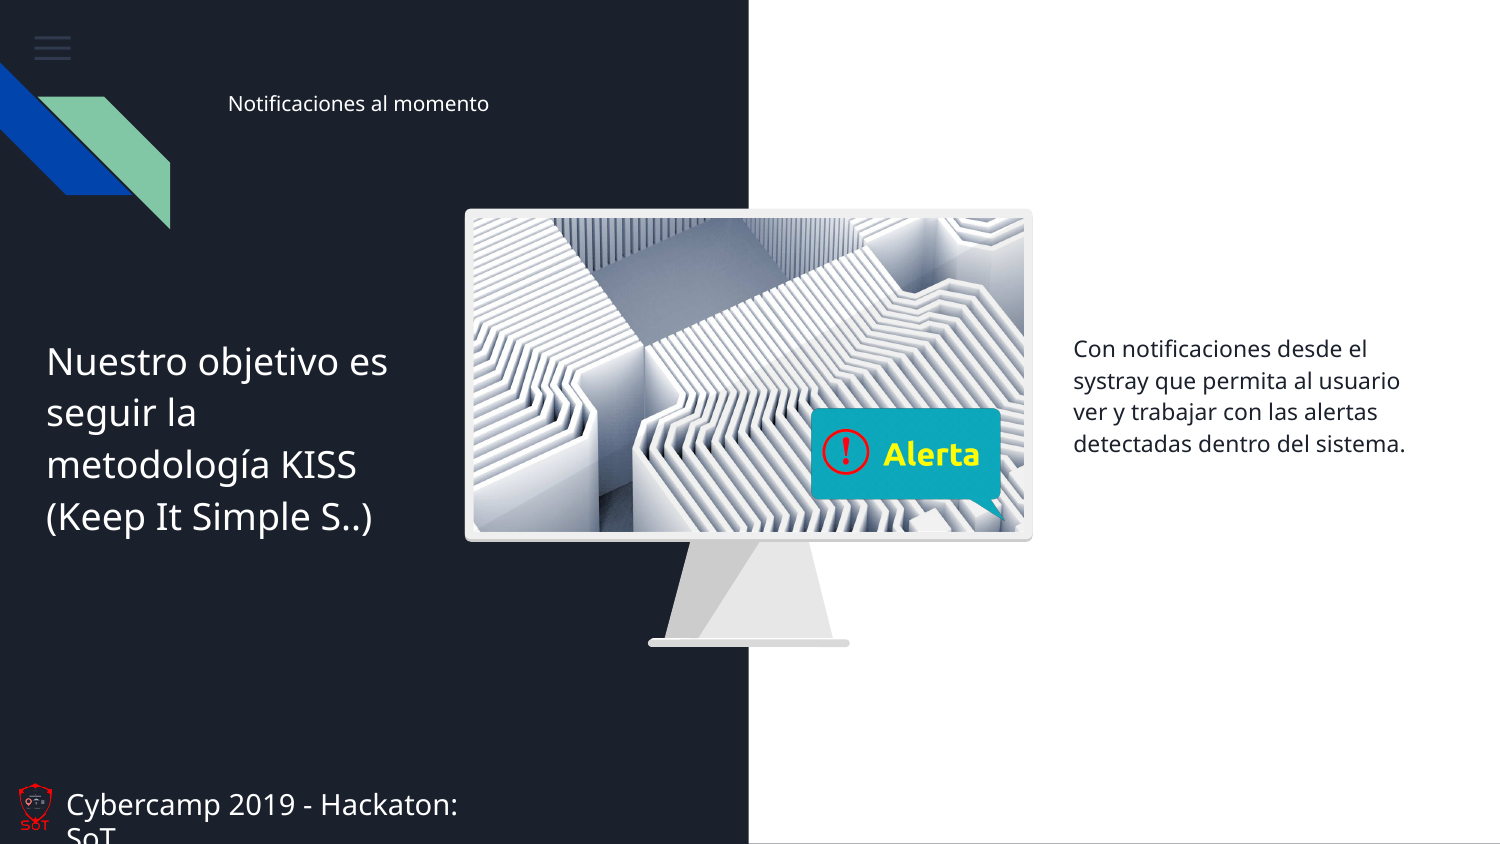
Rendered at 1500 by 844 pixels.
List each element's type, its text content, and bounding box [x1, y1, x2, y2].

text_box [464, 208, 1033, 648]
picture [19, 783, 52, 830]
title Notificaciones al momento [212, 75, 706, 160]
list Con notificaciones desde el systray que permita al usuario ver y trabajar con las alertas detectadas dentro del sistema. [1058, 315, 1437, 611]
title Nuestro objetivo es seguir la metodología KISS (Keep It Simple S..) [31, 315, 410, 611]
picture [473, 217, 1025, 532]
